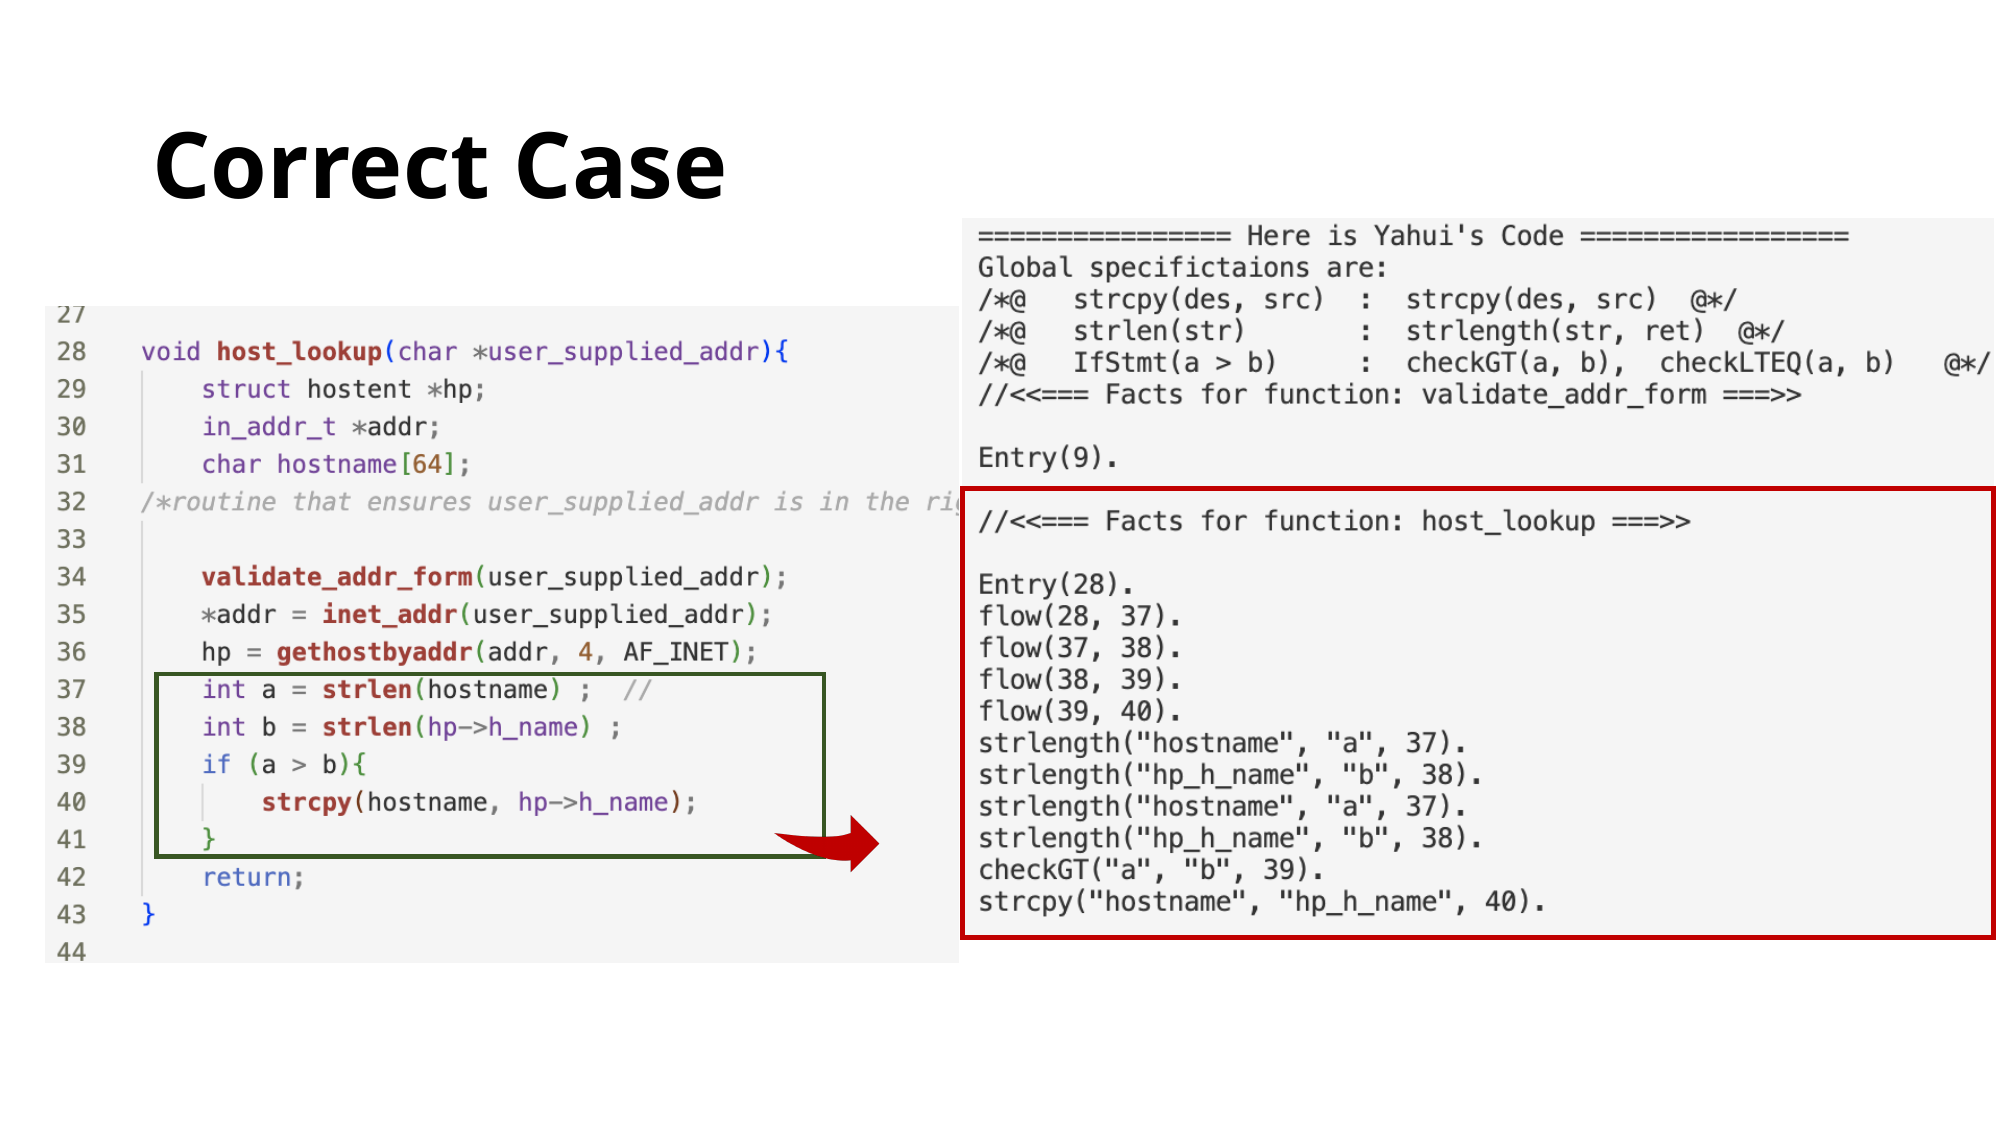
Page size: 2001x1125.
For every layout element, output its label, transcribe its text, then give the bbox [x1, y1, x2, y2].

picture [962, 218, 1994, 938]
picture [769, 786, 884, 901]
title Correct Case [137, 59, 1863, 278]
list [45, 306, 959, 963]
